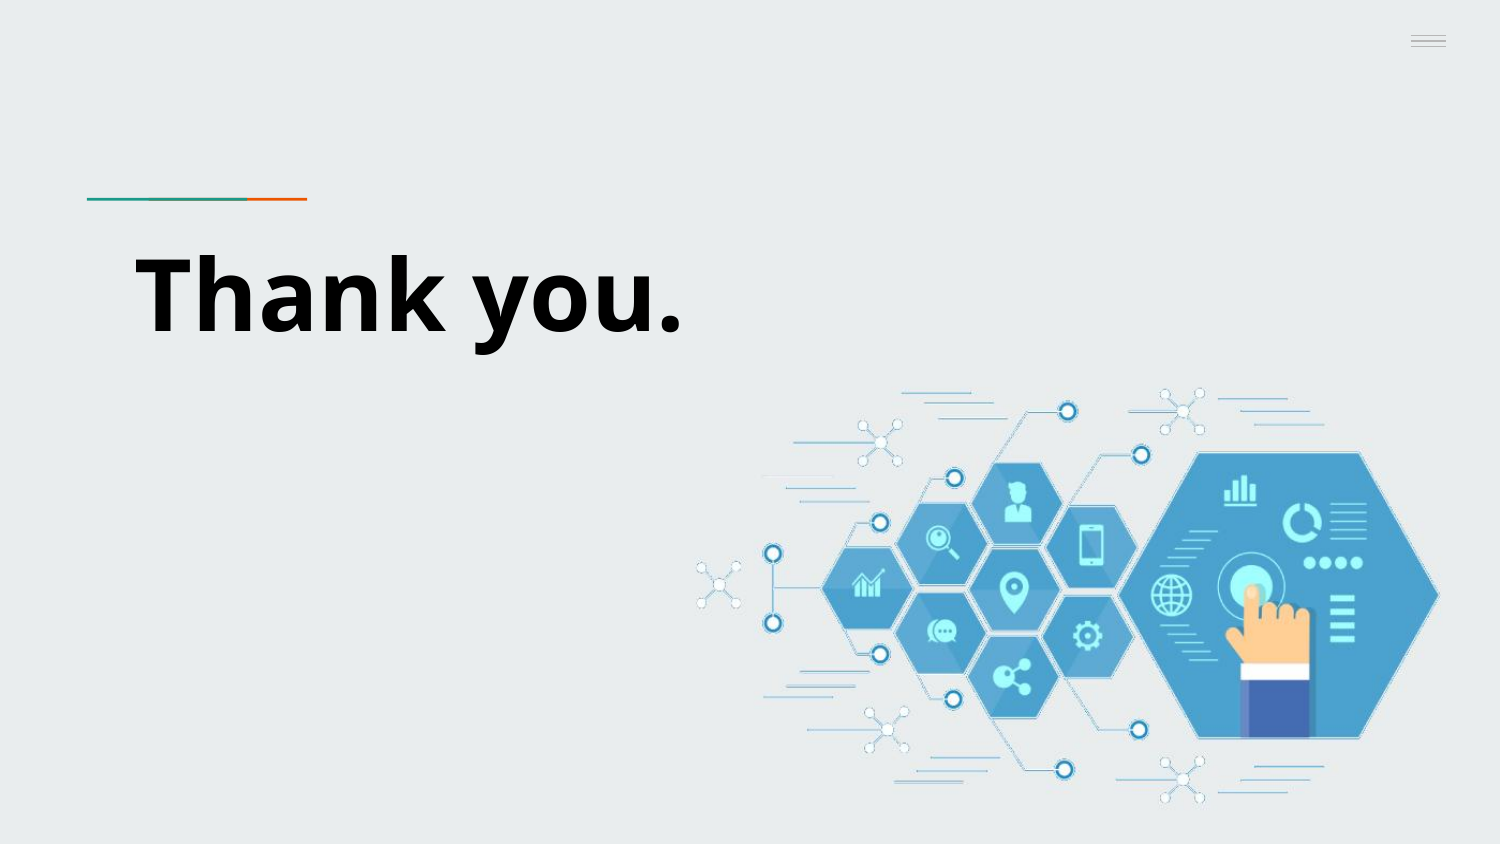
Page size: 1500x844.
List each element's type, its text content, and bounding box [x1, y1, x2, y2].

title Thank you. [119, 216, 1381, 358]
picture [0, 80, 1500, 844]
